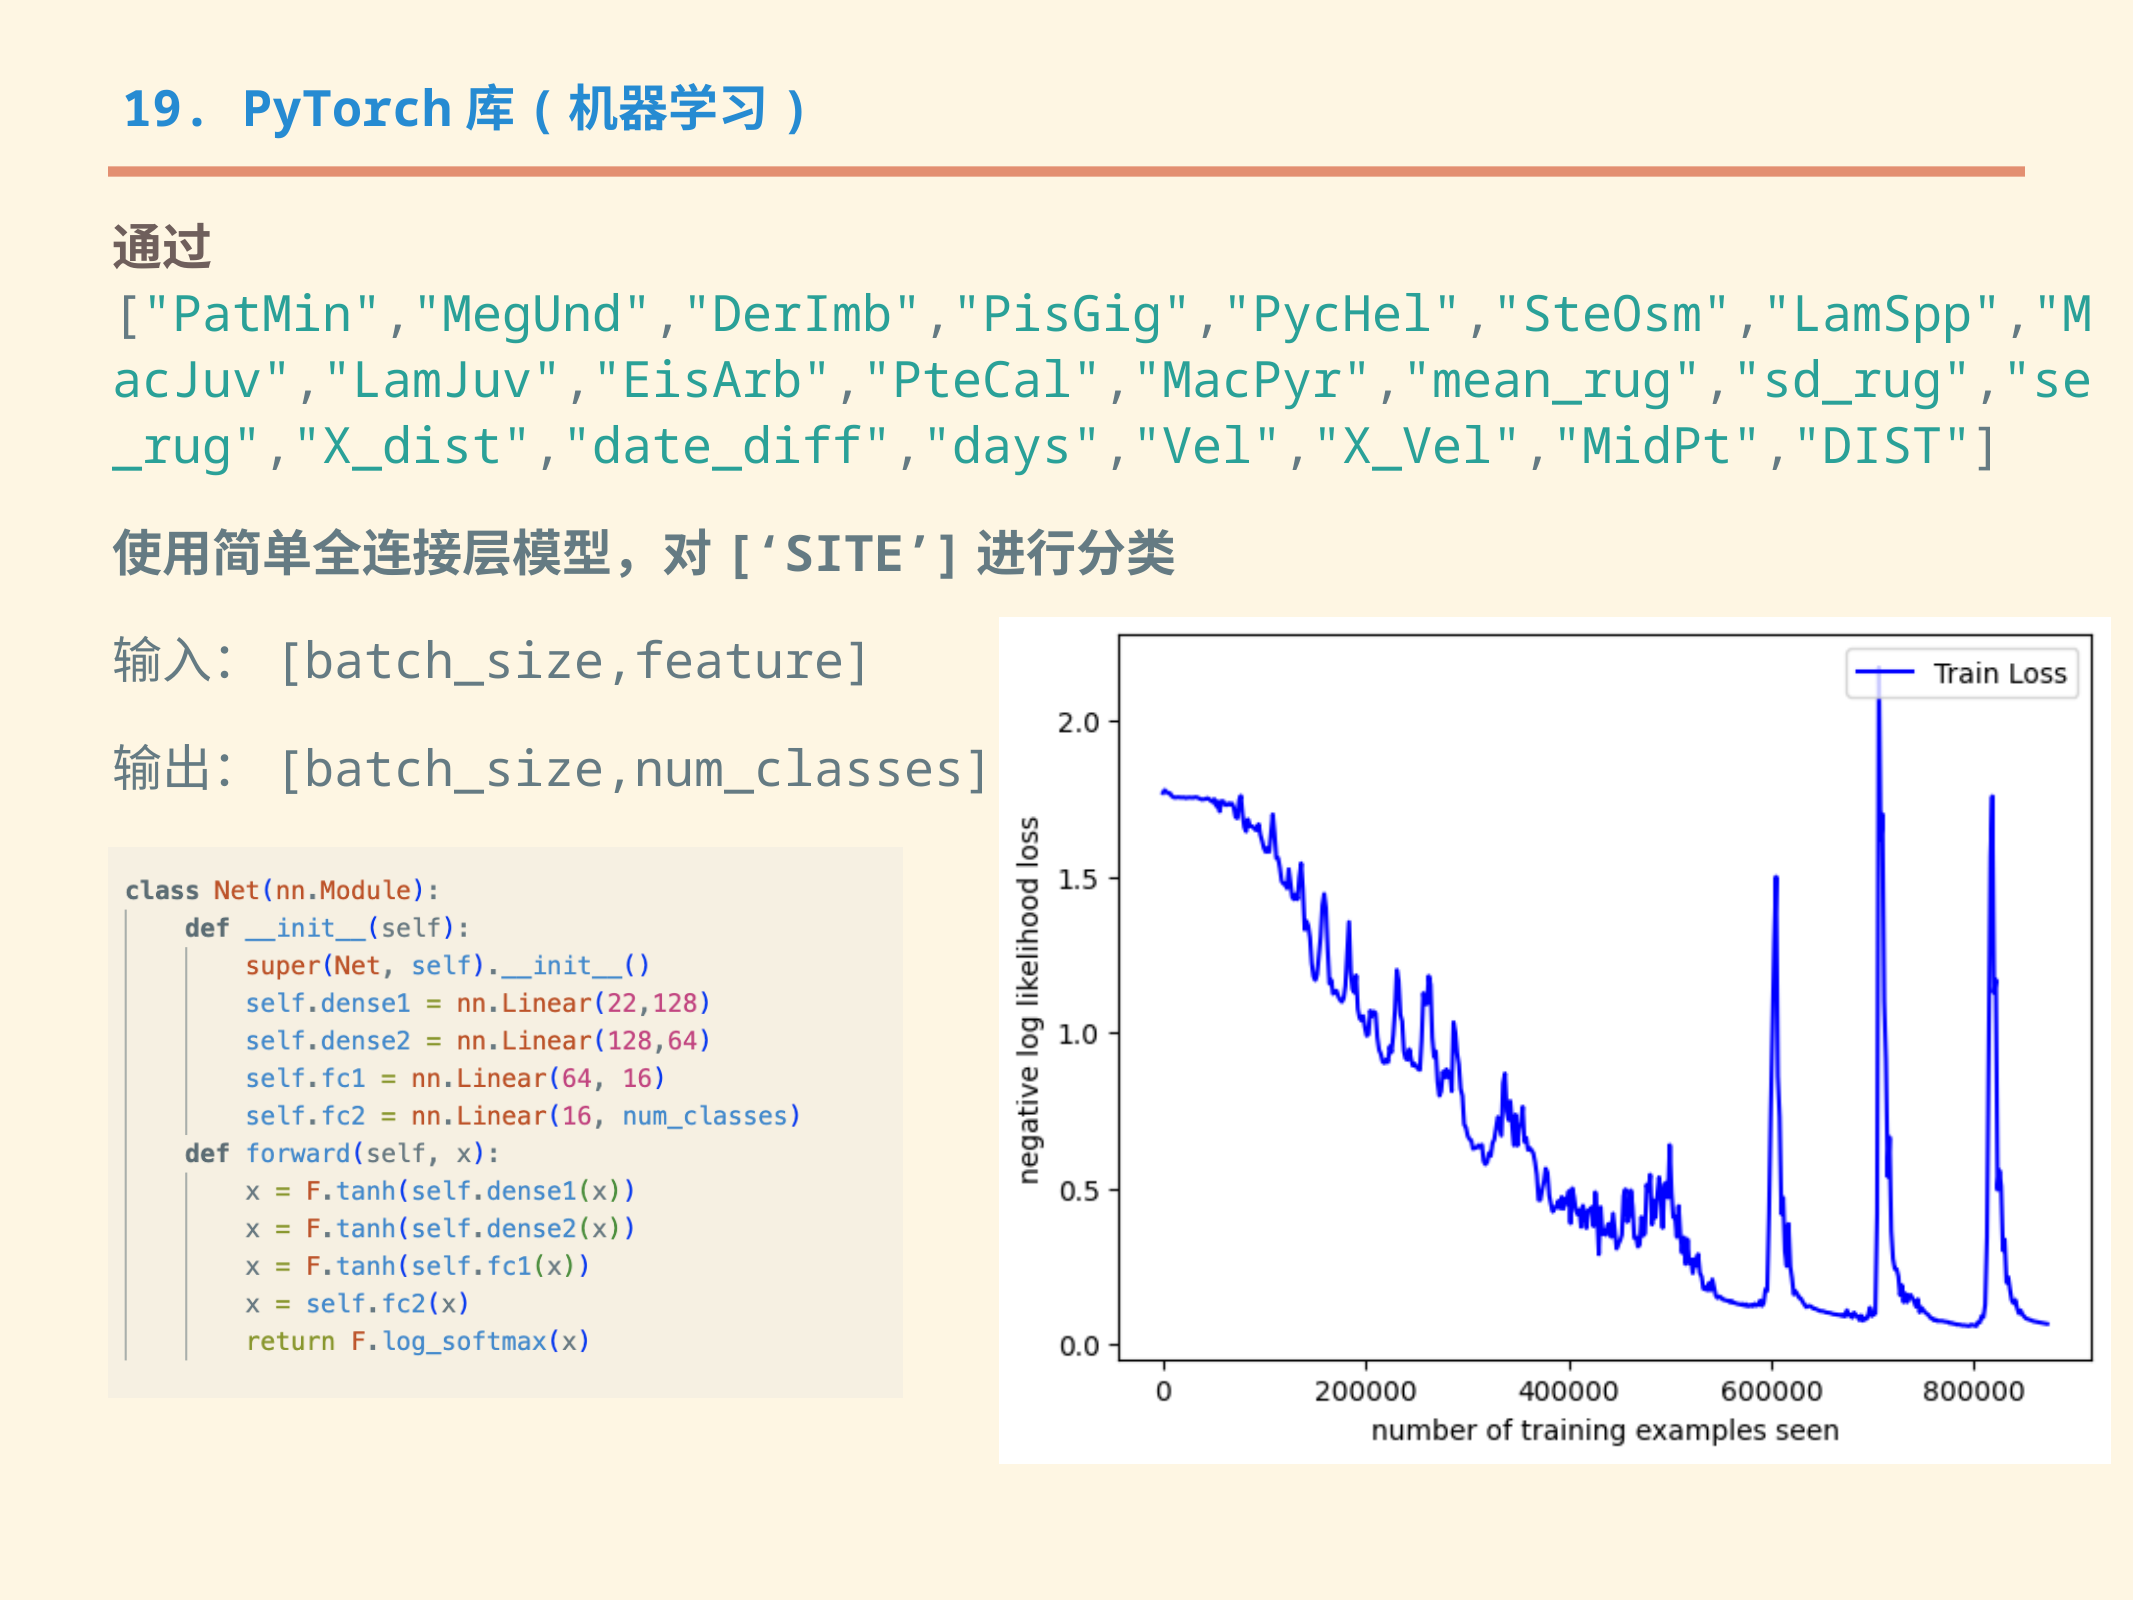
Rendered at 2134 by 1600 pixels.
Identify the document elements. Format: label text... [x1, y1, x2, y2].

picture [108, 847, 903, 1398]
text_box [108, 166, 2025, 177]
picture [999, 616, 2111, 1464]
text_box 19. PyTorch库(机器学习) [108, 63, 1175, 145]
text_box 通过["PatMin","MegUnd","DerImb","PisGig","PycHel","SteOsm","LamSpp","MacJuv","LamJuv","EisArb","PteCal","MacPyr","mean_rug","sd_rug","se_rug","X_dist","date_diff","days","Vel","X_Vel","MidPt","DIST"] 使用简单全连接层模型，对[‘SITE’]进行分类 输入：[batch_size,feature] 输出：[batch_size,num_classes] [97, 202, 2134, 912]
